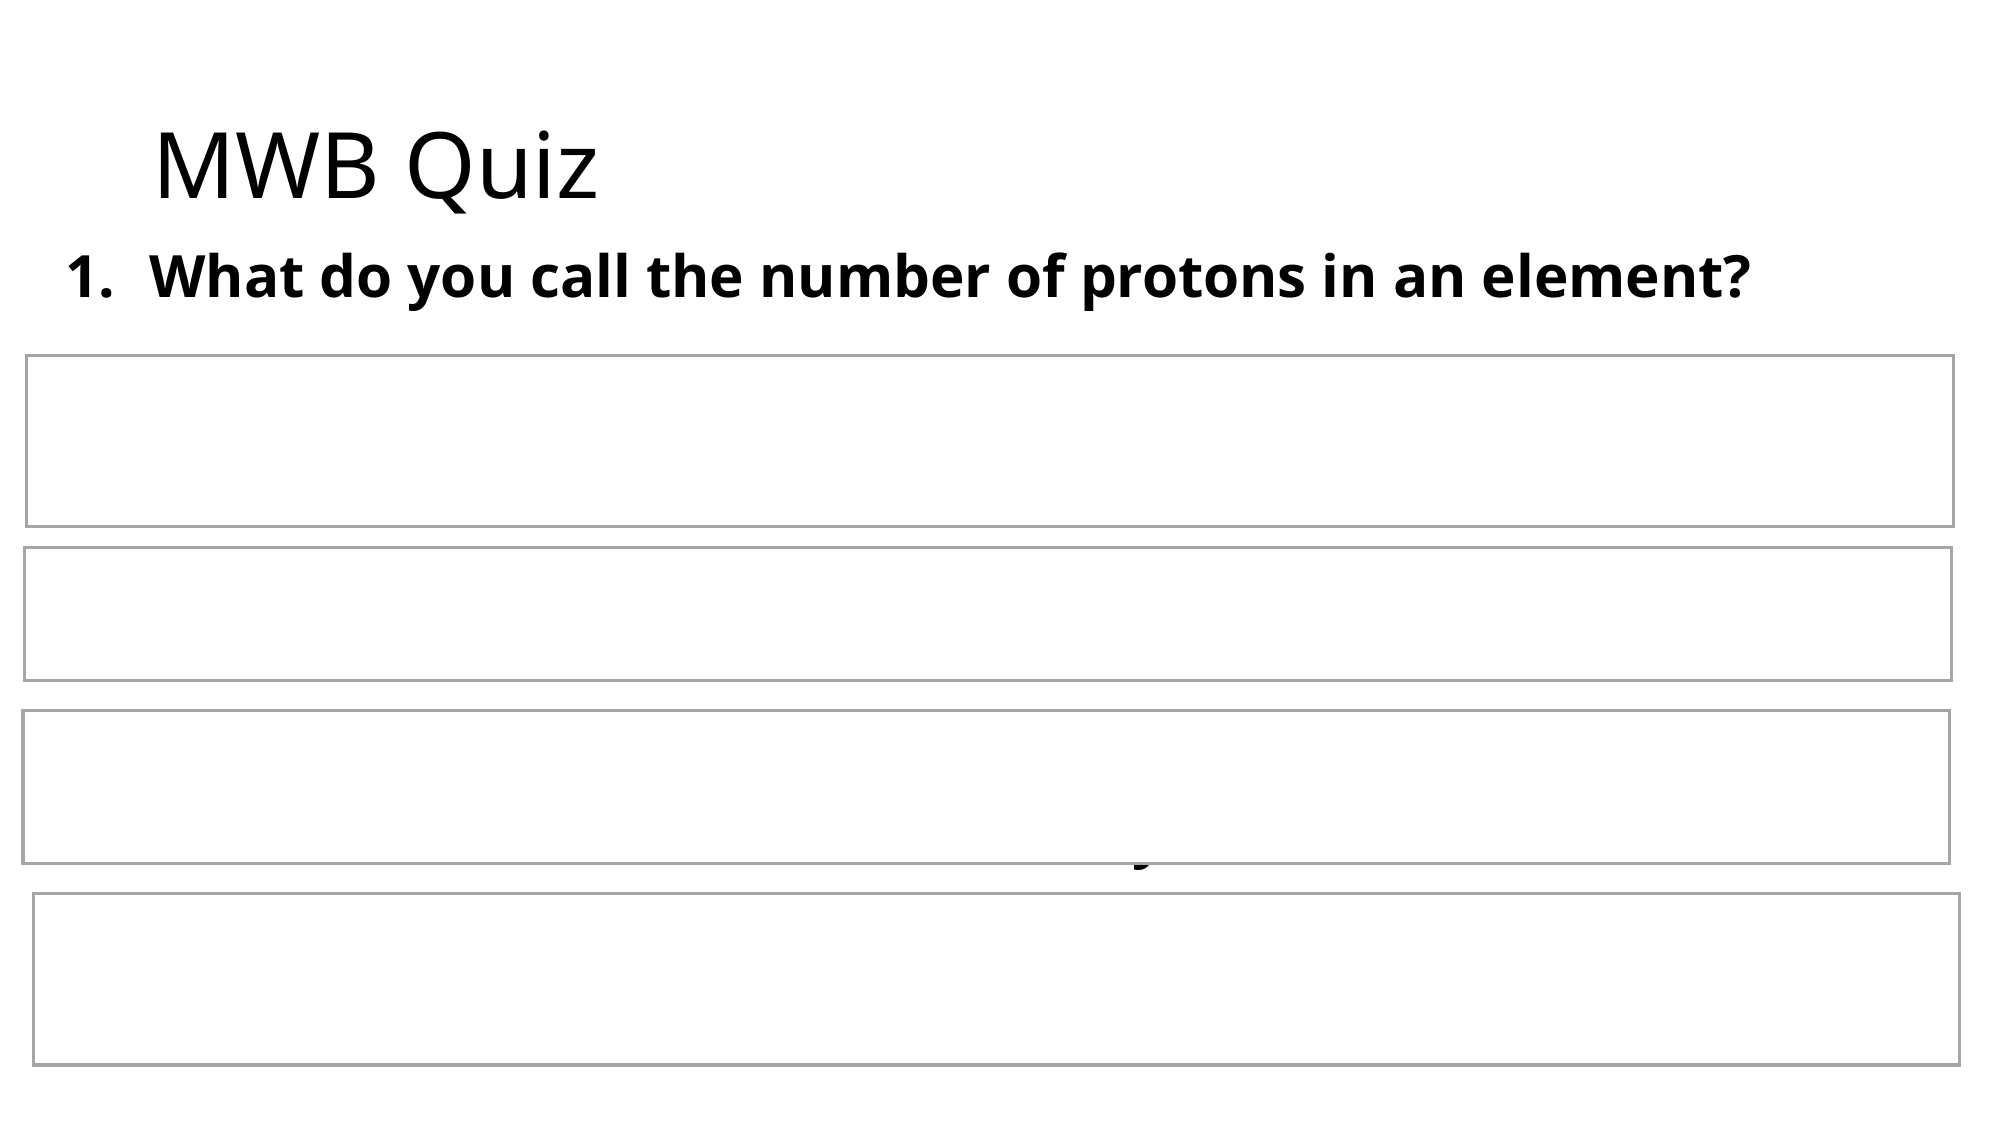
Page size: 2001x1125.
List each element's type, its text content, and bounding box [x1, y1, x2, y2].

text_box [21, 709, 1951, 865]
text_box What do you call the number of protons in an element? What is the combined number of protons and neutrons in an element? What is the term for a low concentration of a solution? What is a material consisting of two or more different substances that are not chemically combined? What is the term for a substance that cannot dissolve in solution? [50, 231, 2000, 1125]
text_box [25, 354, 1955, 528]
text_box [23, 546, 1953, 682]
title MWB Quiz [137, 59, 1863, 231]
text_box [32, 892, 1961, 1067]
